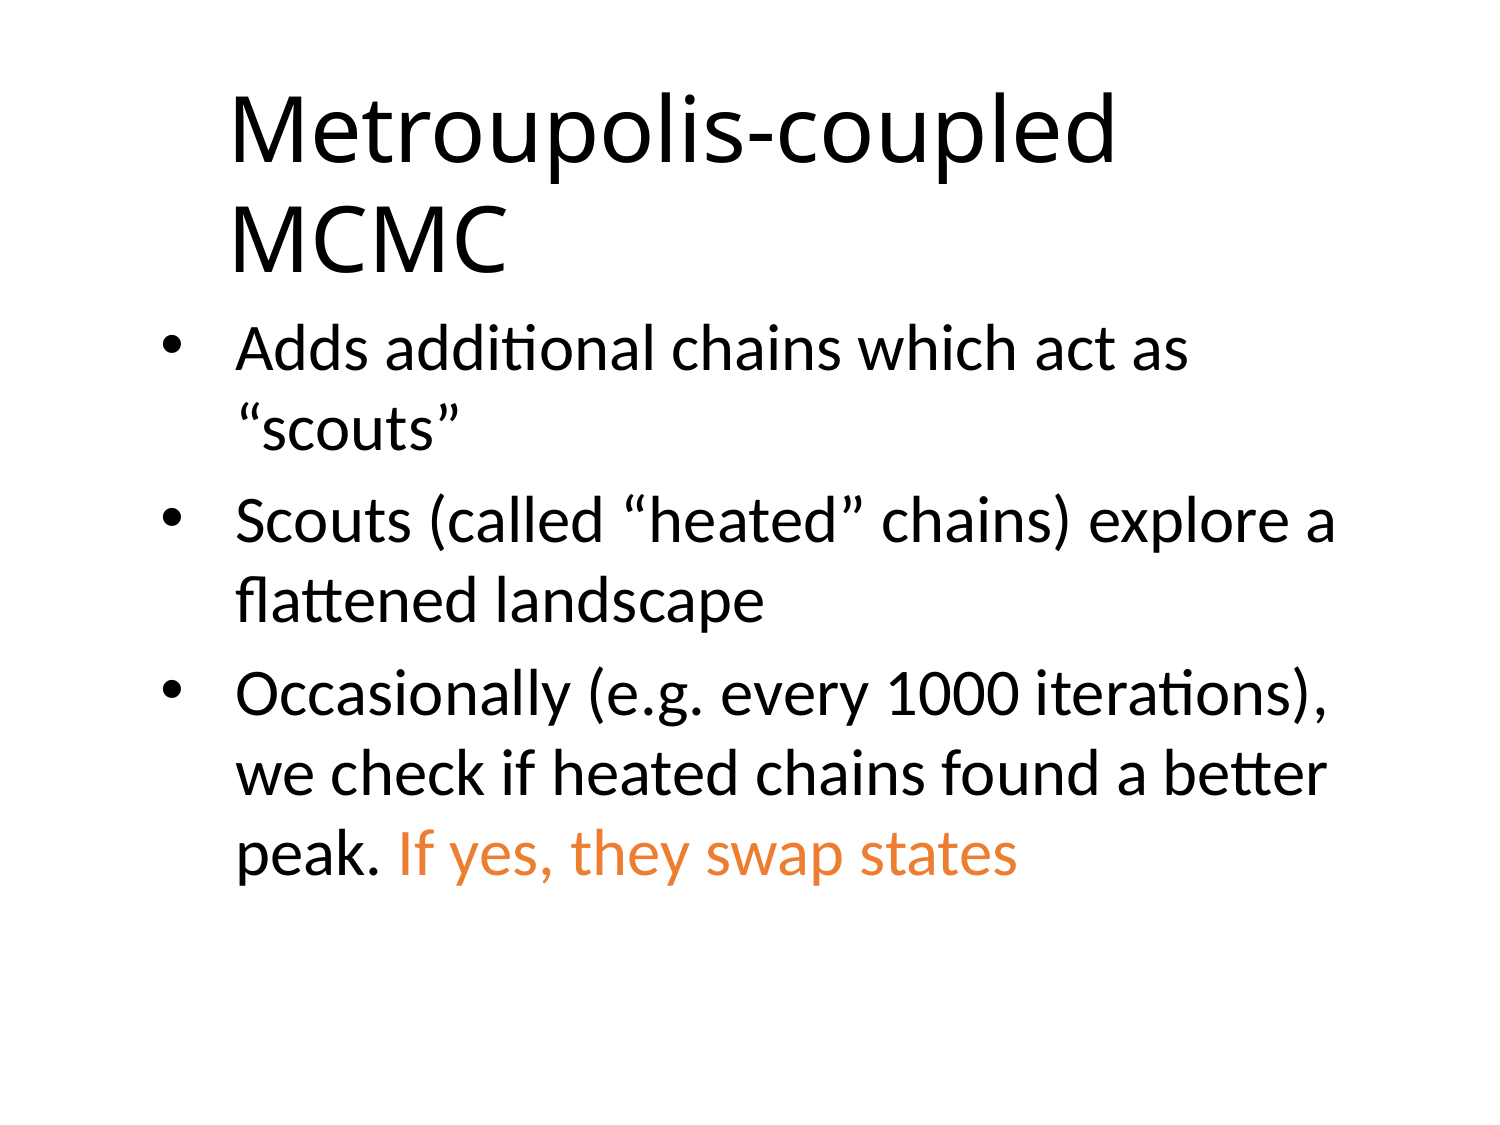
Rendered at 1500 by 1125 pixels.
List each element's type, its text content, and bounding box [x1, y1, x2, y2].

text_box Adds additional chains which act as “scouts” Scouts (called “heated” chains) explore a flattened landscape Occasionally (e.g. every 1000 iterations), we check if heated chains found a better peak. If yes, they swap states [145, 296, 1387, 896]
text_box Metroupolis-coupled MCMC [212, 63, 1332, 296]
